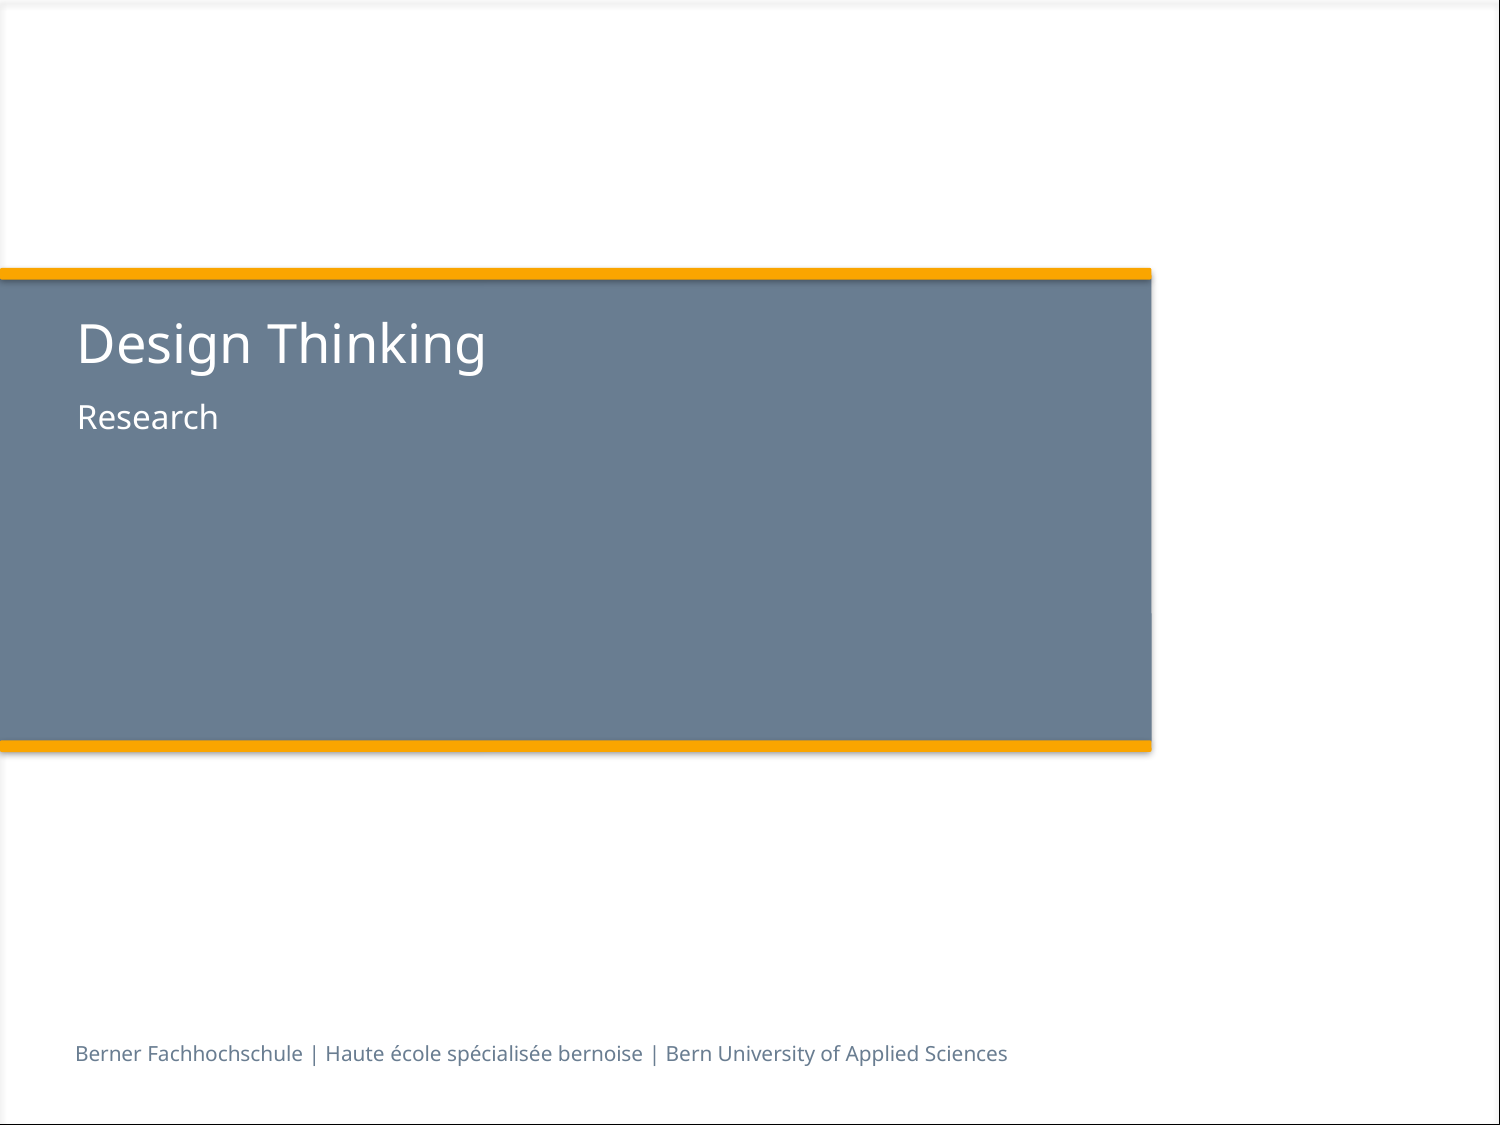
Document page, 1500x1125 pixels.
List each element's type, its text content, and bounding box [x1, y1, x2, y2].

title Design Thinking [76, 301, 1148, 390]
subtitle Research [76, 389, 1146, 522]
